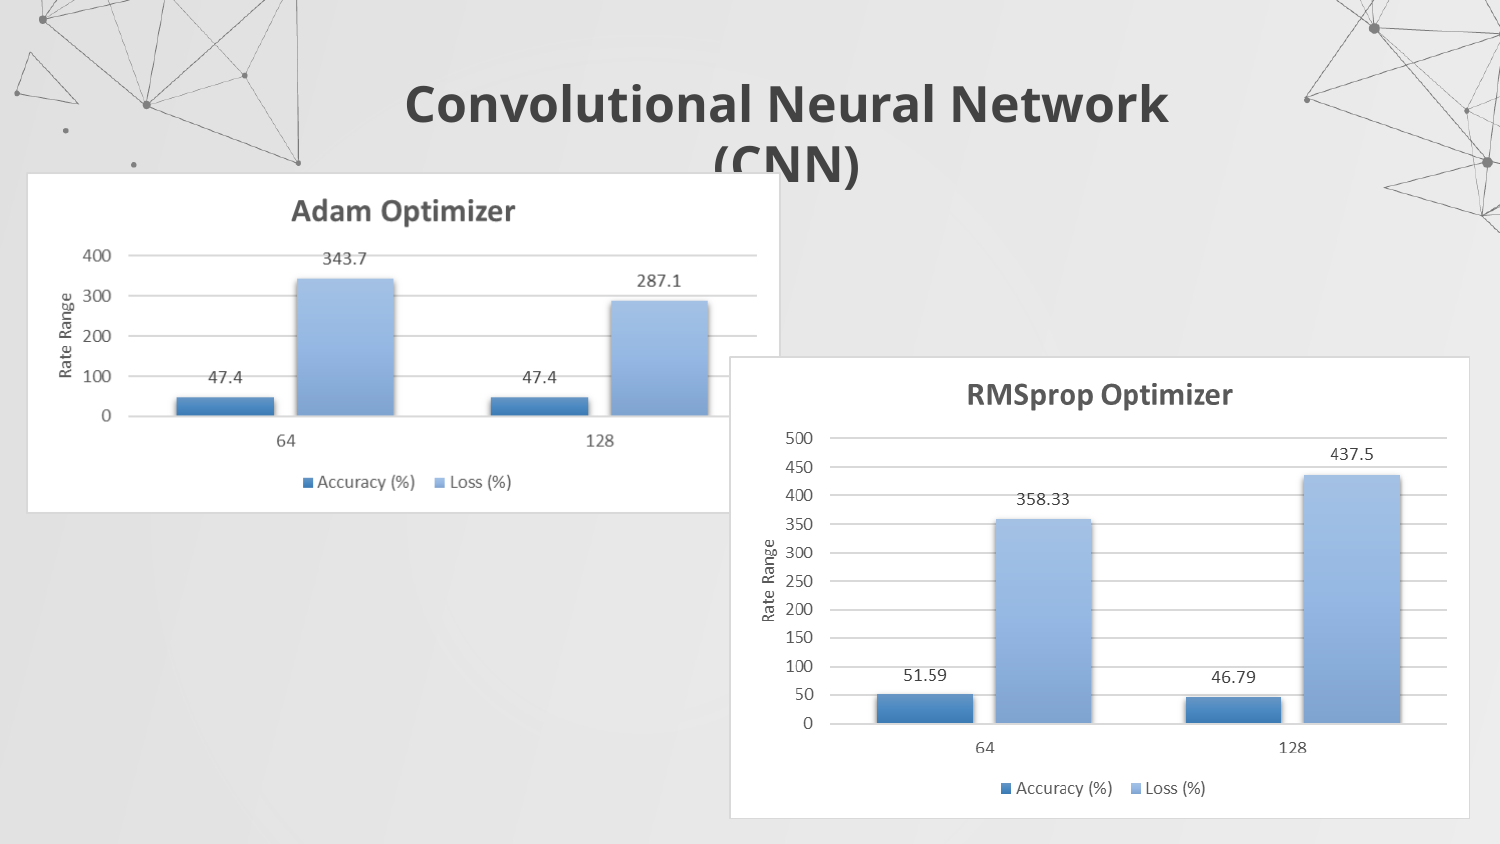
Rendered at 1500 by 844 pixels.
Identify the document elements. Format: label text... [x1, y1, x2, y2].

title Convolutional Neural Network (CNN) [322, 57, 1253, 214]
picture [0, 0, 1500, 844]
